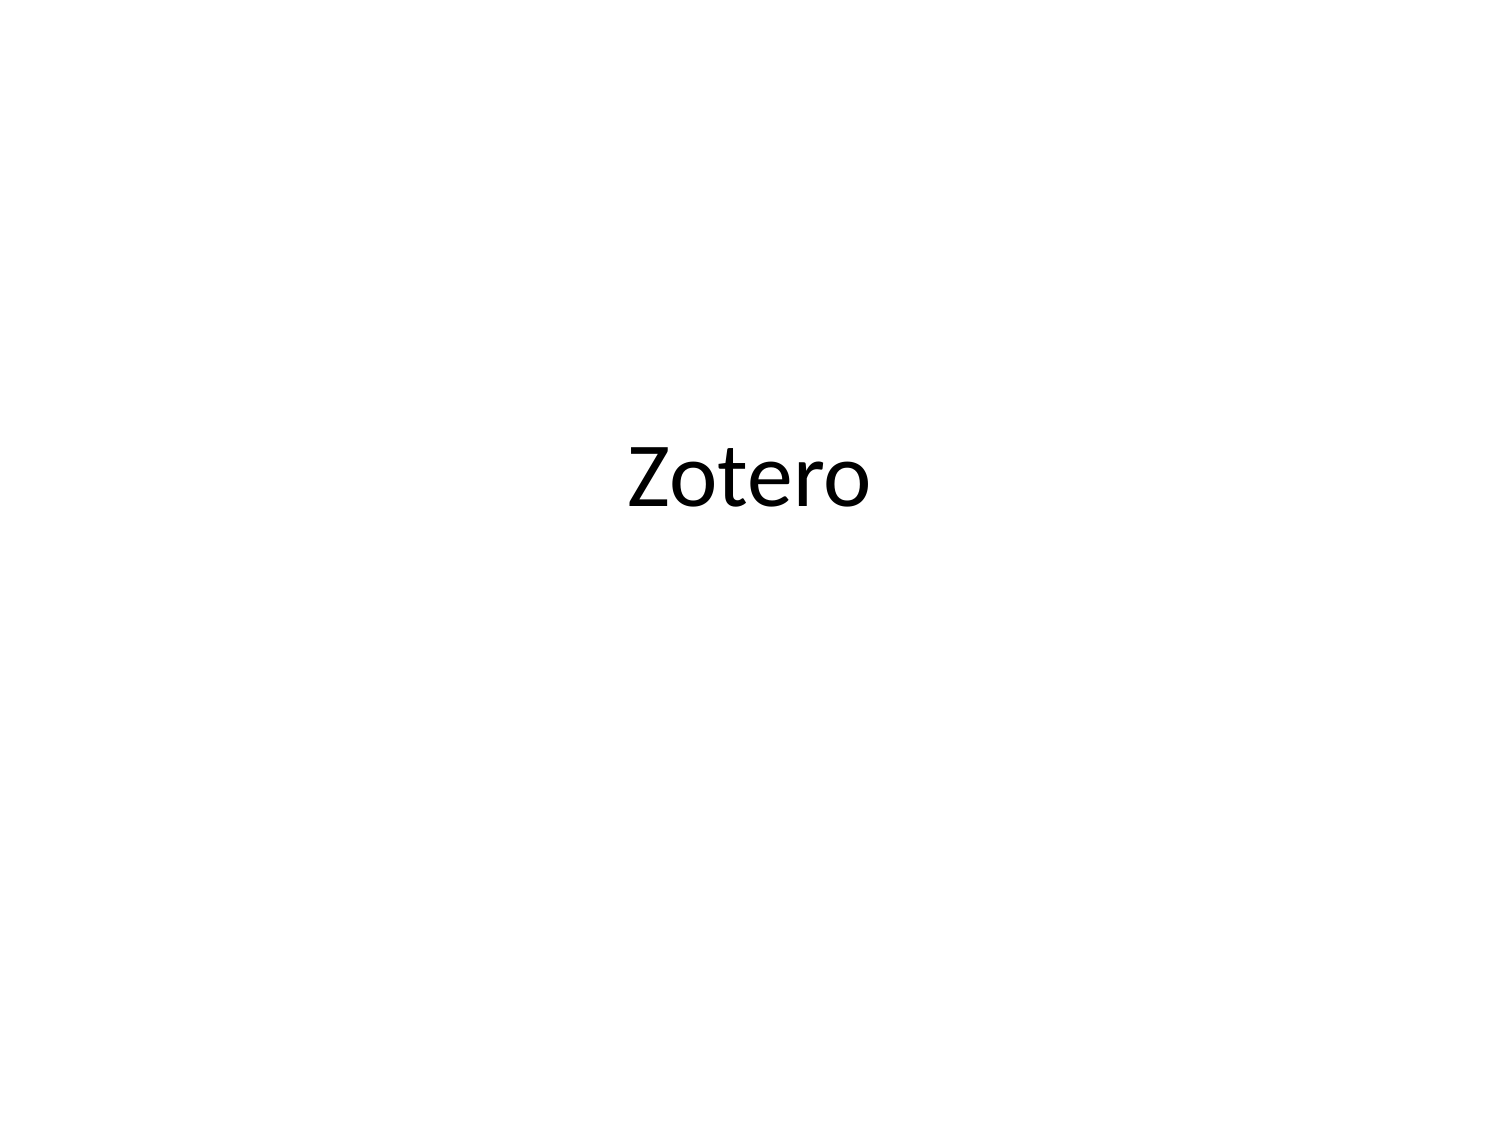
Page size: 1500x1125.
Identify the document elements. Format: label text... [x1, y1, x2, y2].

title Zotero [112, 349, 1388, 591]
